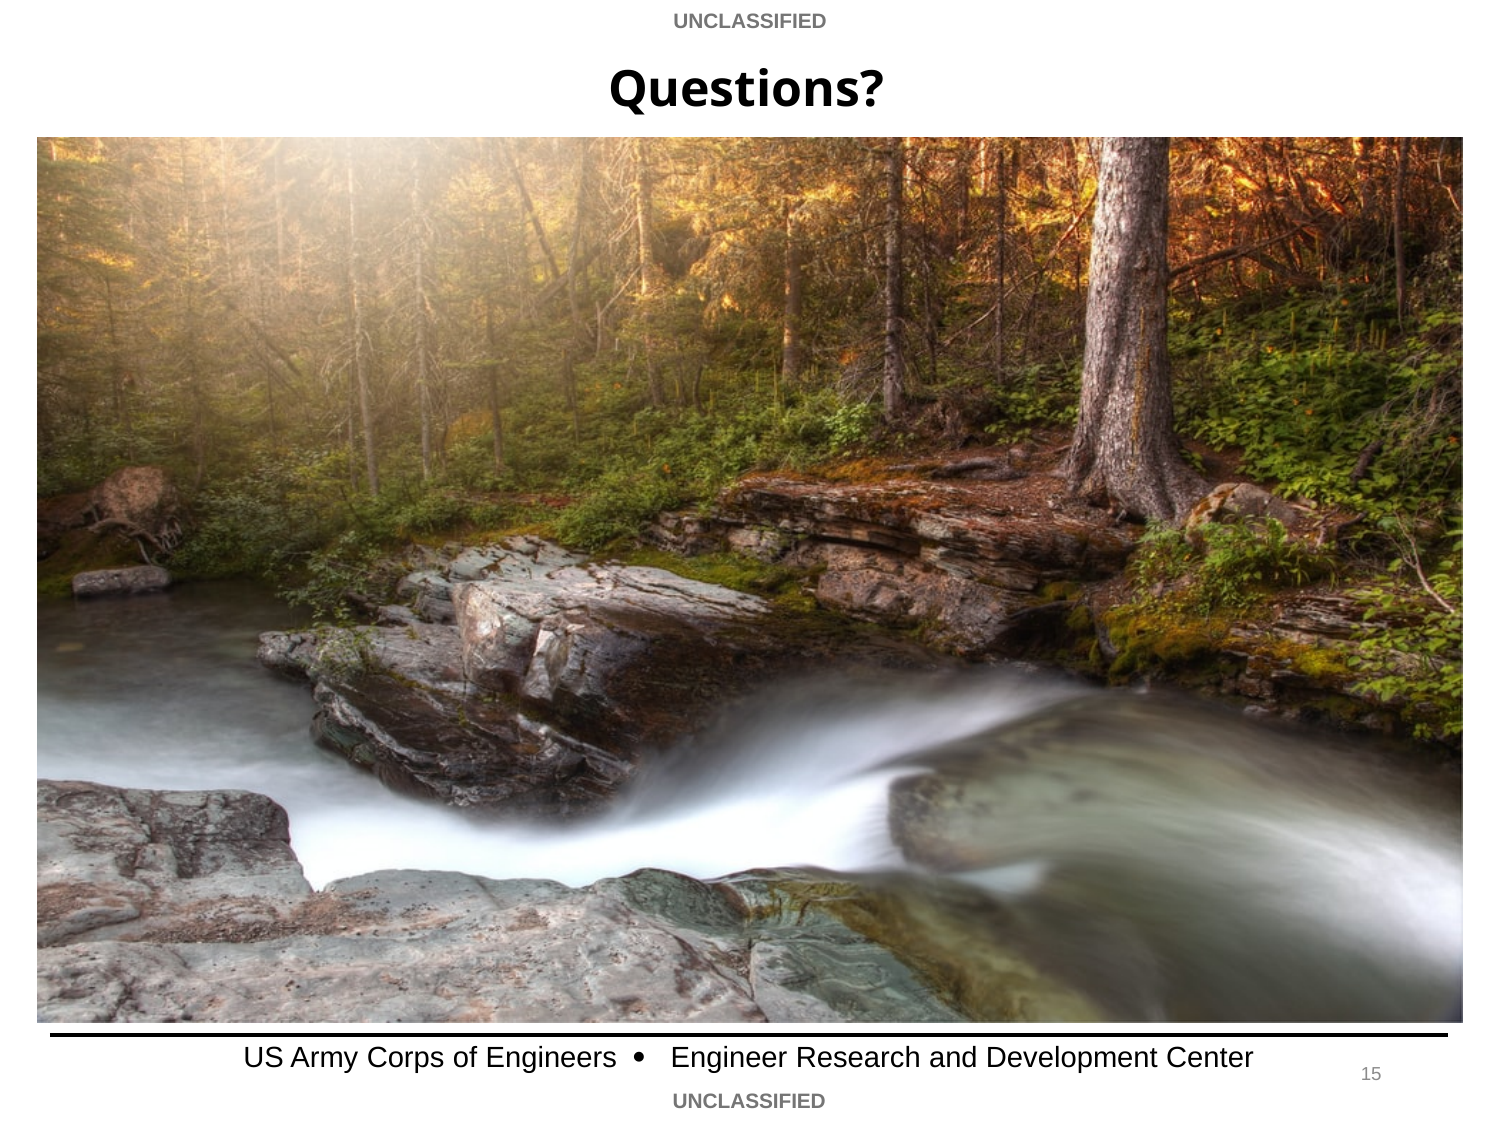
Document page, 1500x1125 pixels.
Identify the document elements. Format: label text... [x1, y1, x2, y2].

picture [37, 137, 1463, 1023]
title Questions? [24, 43, 1468, 138]
slide_number 15 [1059, 1042, 1397, 1103]
